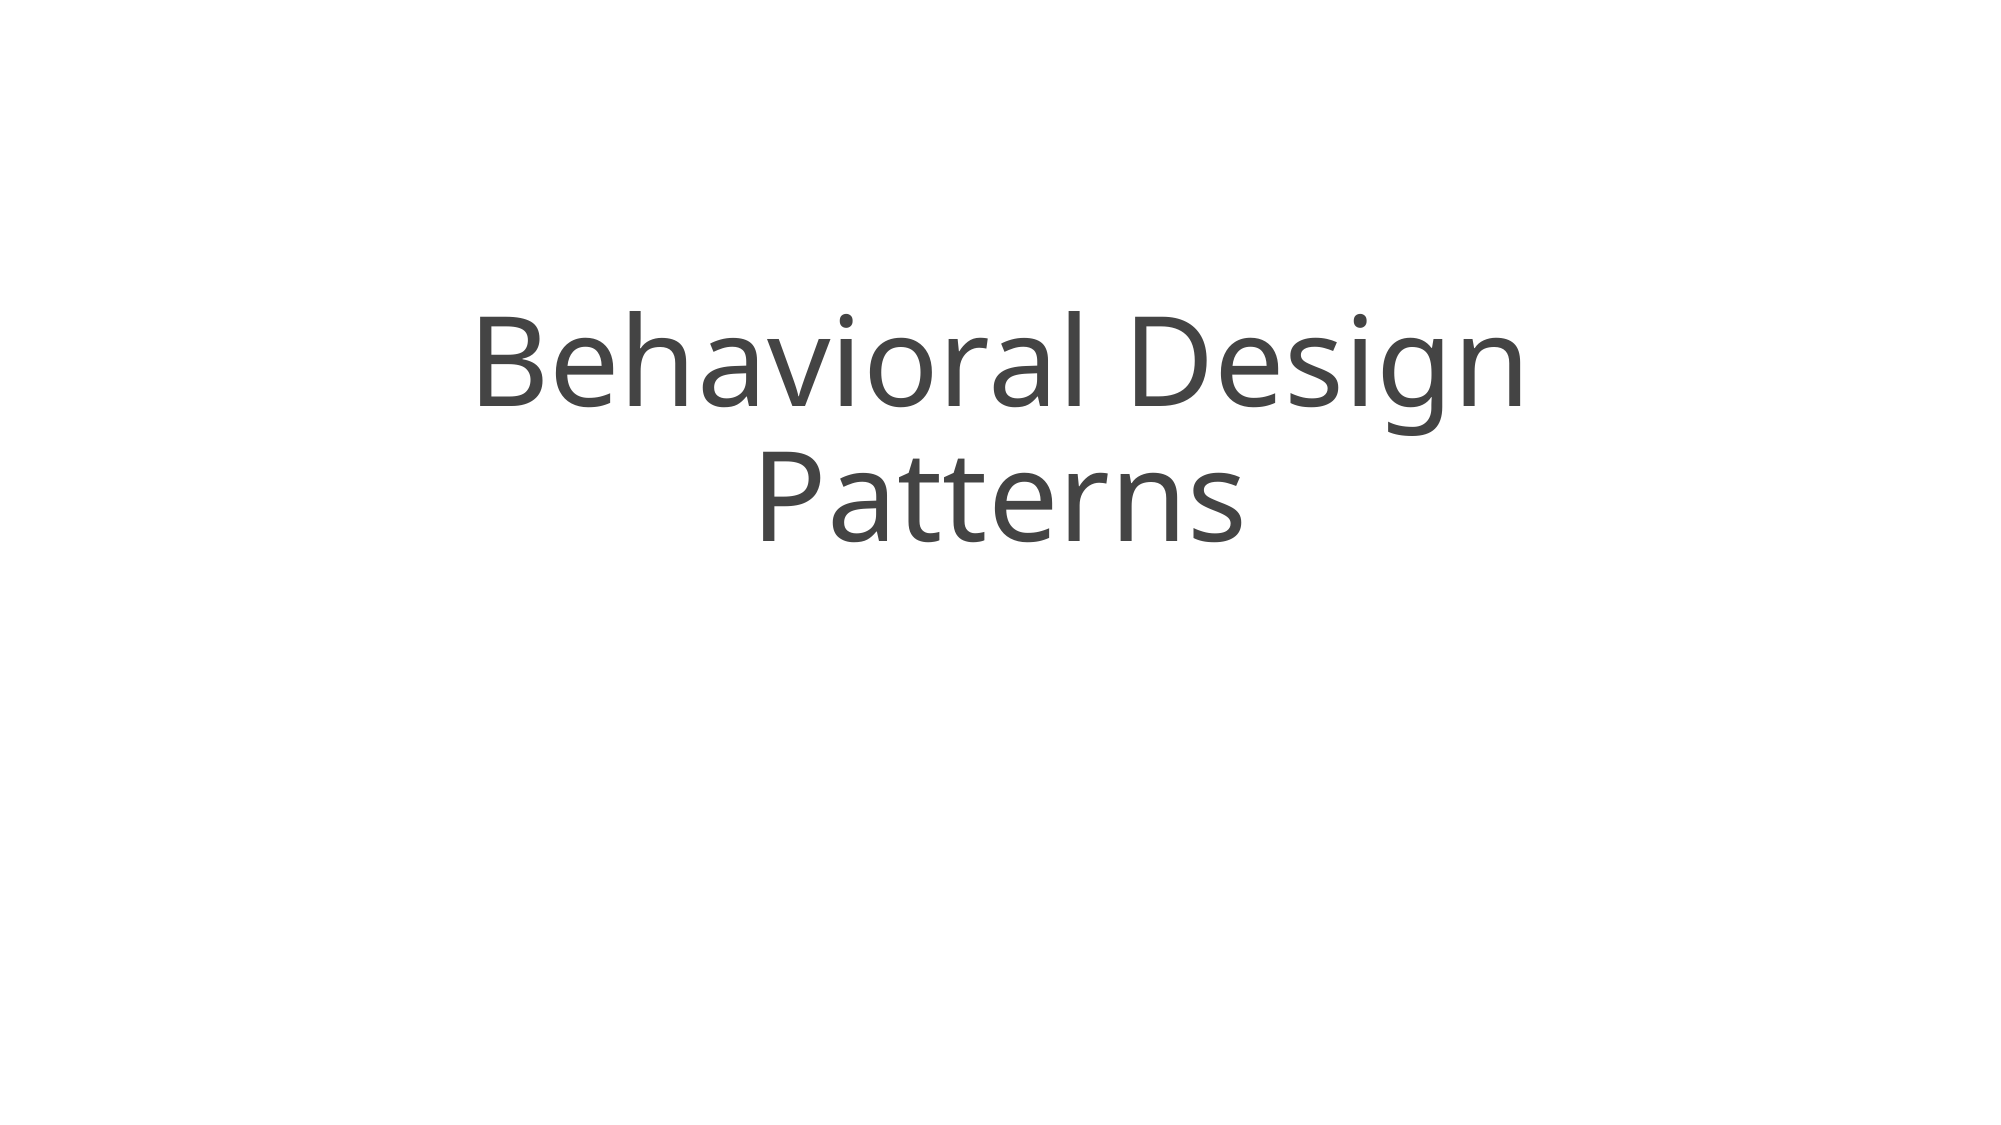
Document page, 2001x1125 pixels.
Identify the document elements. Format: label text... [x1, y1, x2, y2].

title Behavioral Design Patterns [249, 184, 1750, 576]
